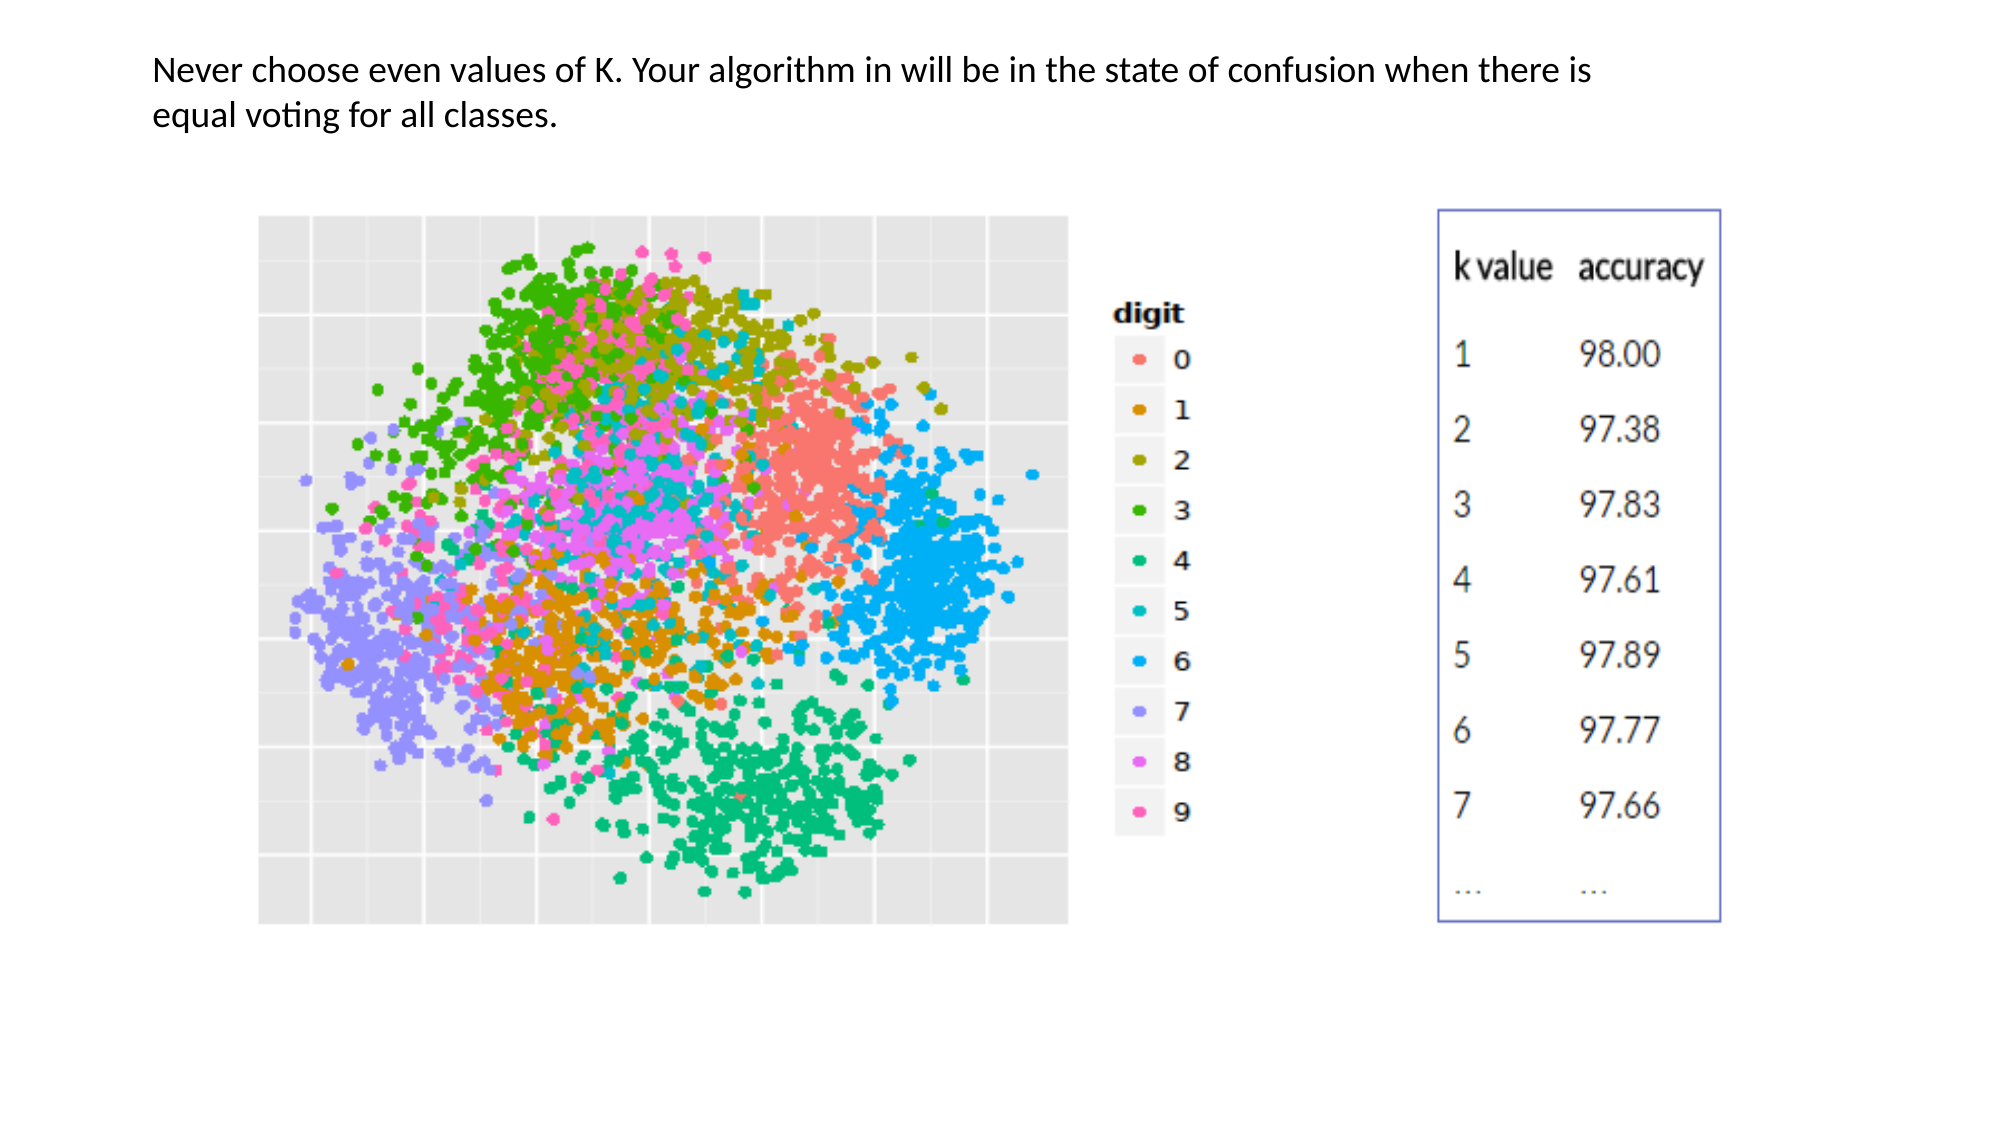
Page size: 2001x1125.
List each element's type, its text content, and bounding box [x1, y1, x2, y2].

picture [219, 183, 1294, 977]
picture [1375, 183, 1807, 950]
text_box Never choose even values of K. Your algorithm in will be in the state of confusion when there is equal voting for all classes. [137, 37, 1671, 143]
